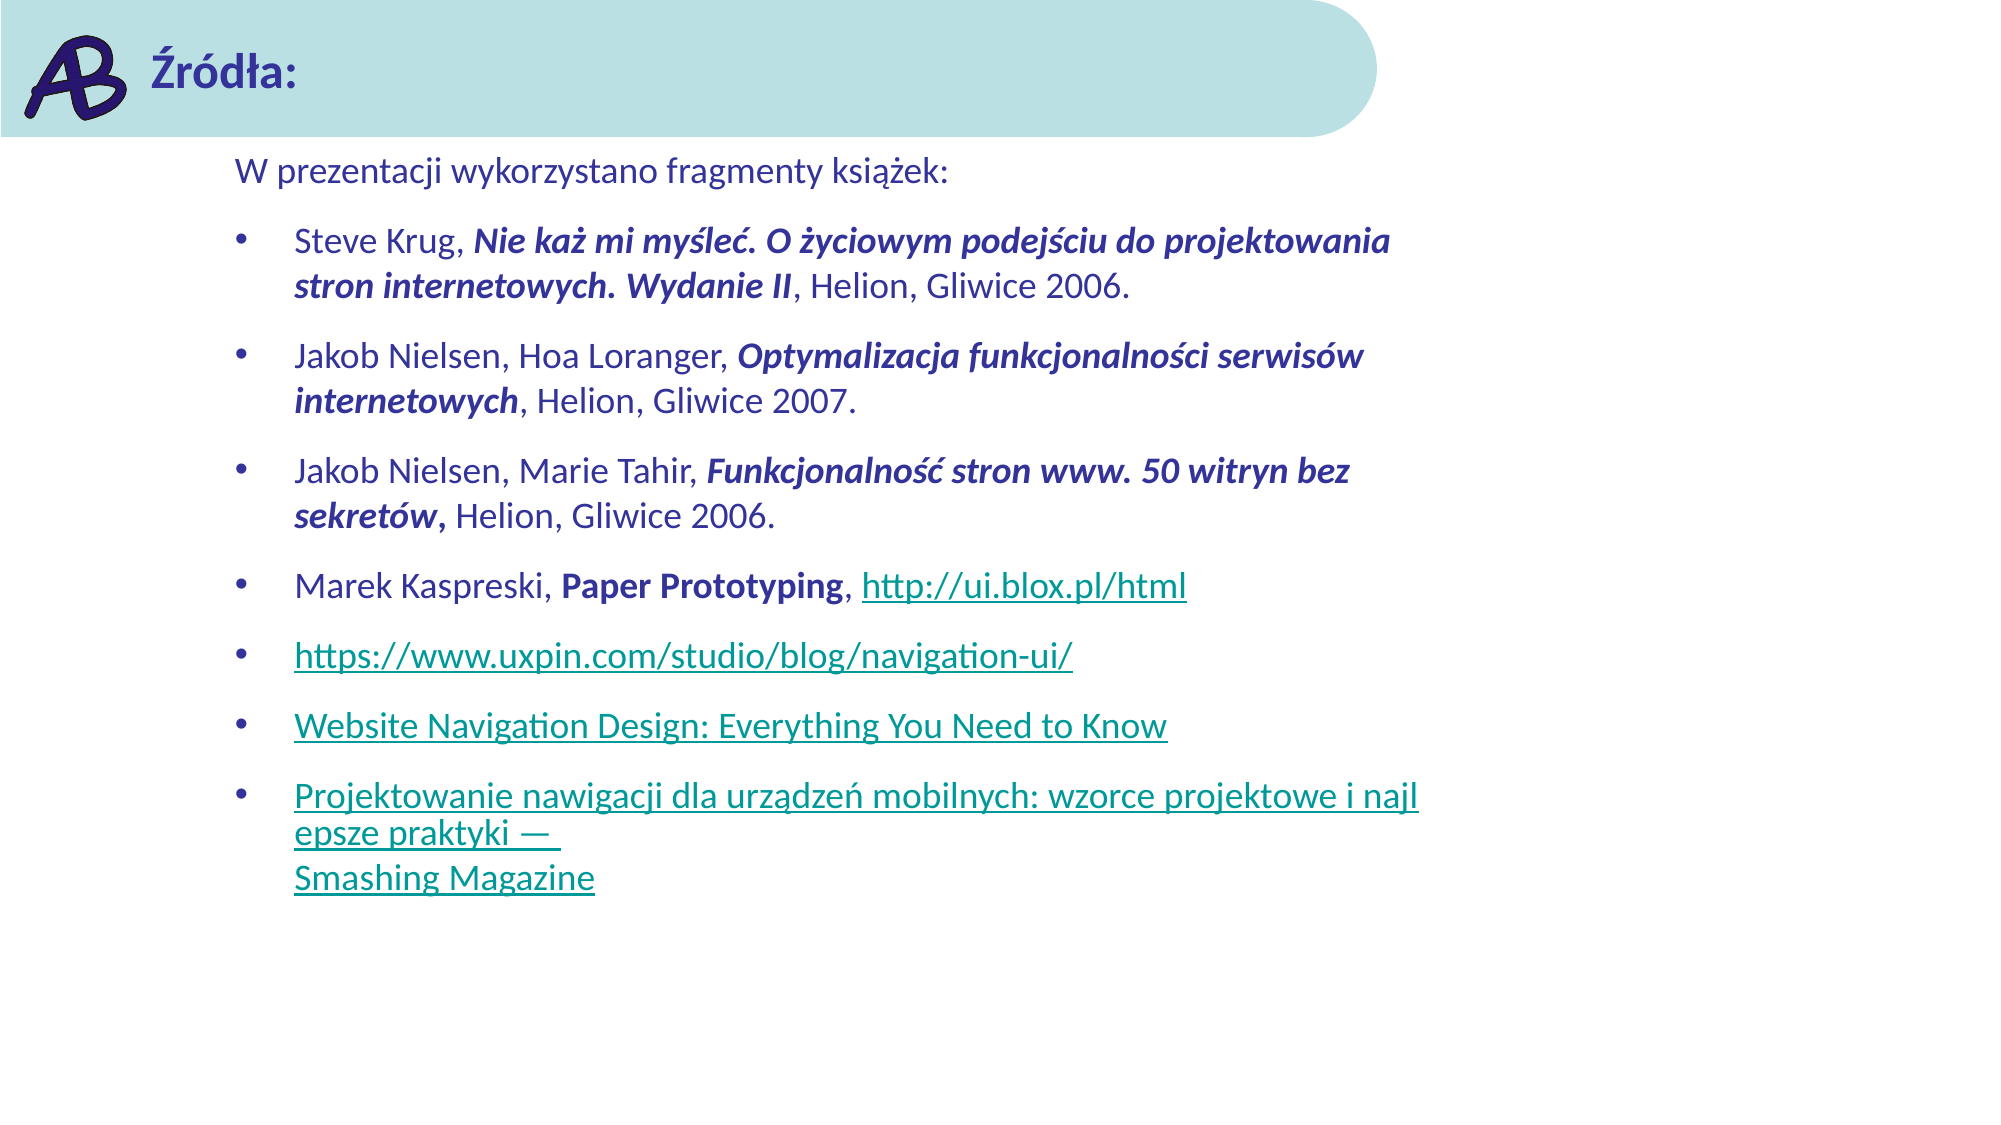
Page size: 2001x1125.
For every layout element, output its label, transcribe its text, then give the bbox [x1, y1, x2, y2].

text_box [1246, 0, 1377, 138]
text_box Źródła: [136, 30, 1361, 106]
text_box W prezentacji wykorzystano fragmenty książek: Steve Krug, Nie każ mi myśleć. O życiowym podejściu do projektowania stron internetowych. Wydanie II, Helion, Gliwice 2006. Jakob Nielsen, Hoa Loranger, Optymalizacja funkcjonalności serwisów internetowych, Helion, Gliwice 2007. Jakob Nielsen, Marie Tahir, Funkcjonalność stron www. 50 witryn bez sekretów, Helion, Gliwice 2006. Marek Kaspreski, Paper Prototyping, http://ui.blox.pl/html https://www.uxpin.com/studio/blog/navigation-ui/ Website Navigation Design: Everything You Need to Know Projektowanie nawigacji dla urządzeń mobilnych: wzorce projektowe i najlepsze praktyki — Smashing Magazine [220, 138, 1440, 868]
text_box [0, 0, 1300, 138]
picture [24, 34, 127, 121]
